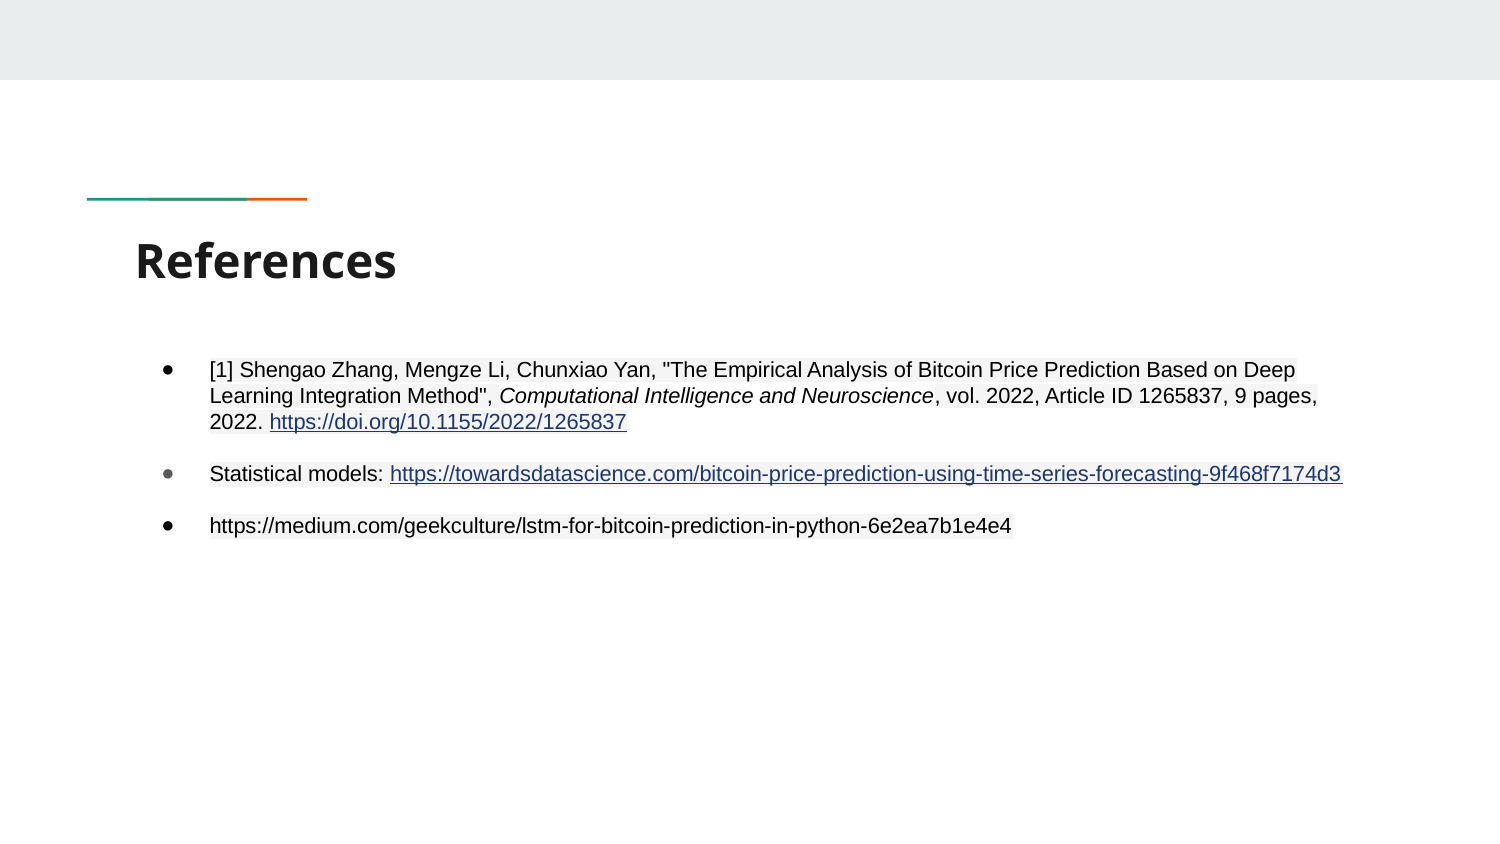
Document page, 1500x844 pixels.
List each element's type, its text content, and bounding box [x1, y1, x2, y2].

list [1] Shengao Zhang, Mengze Li, Chunxiao Yan, "The Empirical Analysis of Bitcoin Price Prediction Based on Deep Learning Integration Method", Computational Intelligence and Neuroscience, vol. 2022, Article ID 1265837, 9 pages, 2022. https://doi.org/10.1155/2022/1265837 Statistical models: https://towardsdatascience.com/bitcoin-price-prediction-using-time-series-forecasting-9f468f7174d3 https://medium.com/geekculture/lstm-for-bitcoin-prediction-in-python-6e2ea7b1e4e4 [119, 341, 1381, 712]
title References [119, 216, 1381, 305]
